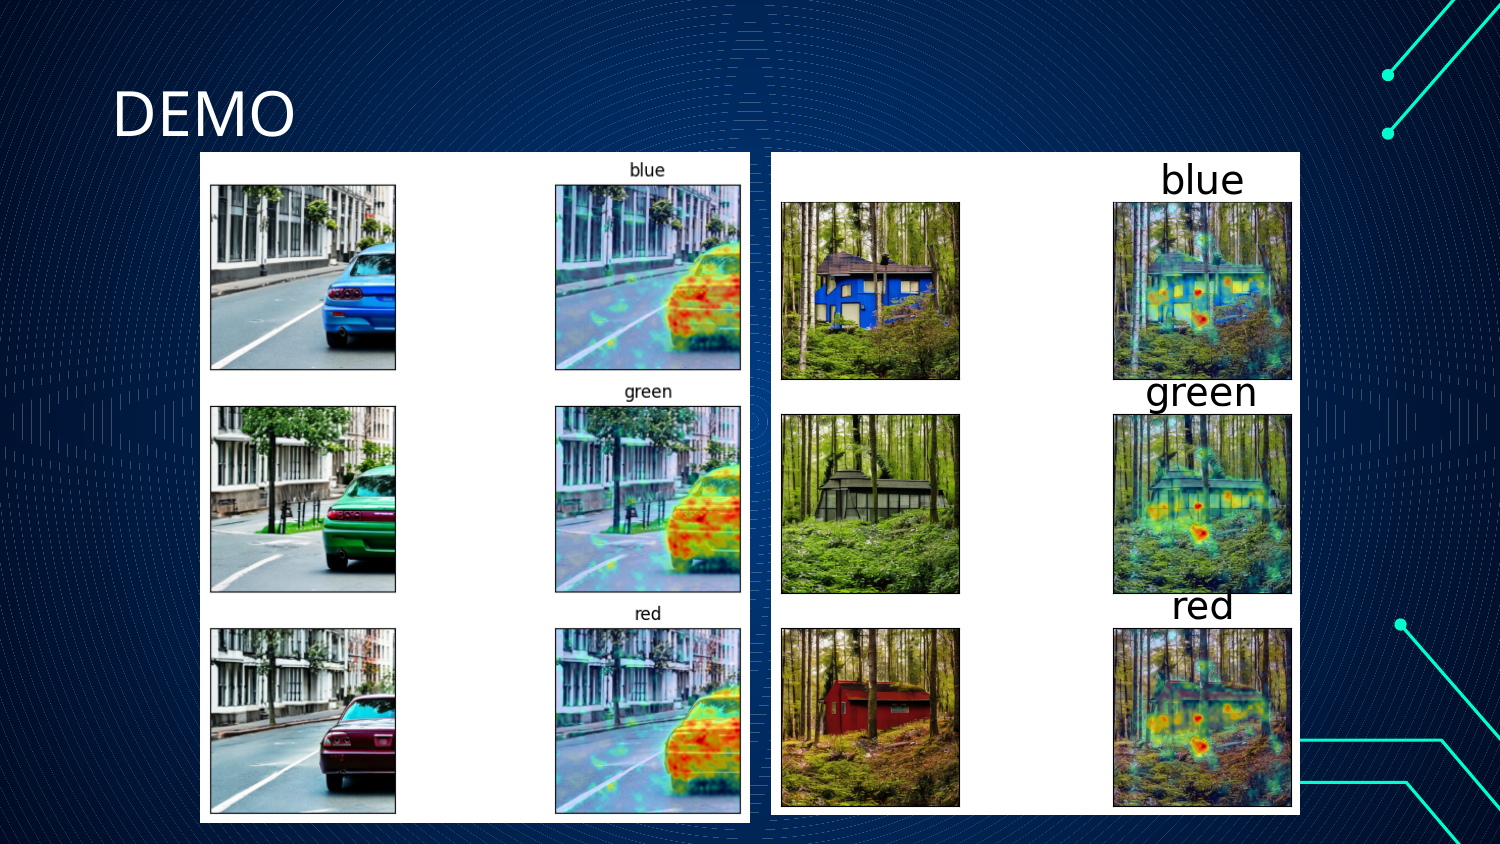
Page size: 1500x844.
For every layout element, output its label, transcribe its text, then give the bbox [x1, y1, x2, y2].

title DEMO [96, 58, 1361, 153]
picture [200, 152, 751, 824]
picture [771, 152, 1300, 815]
